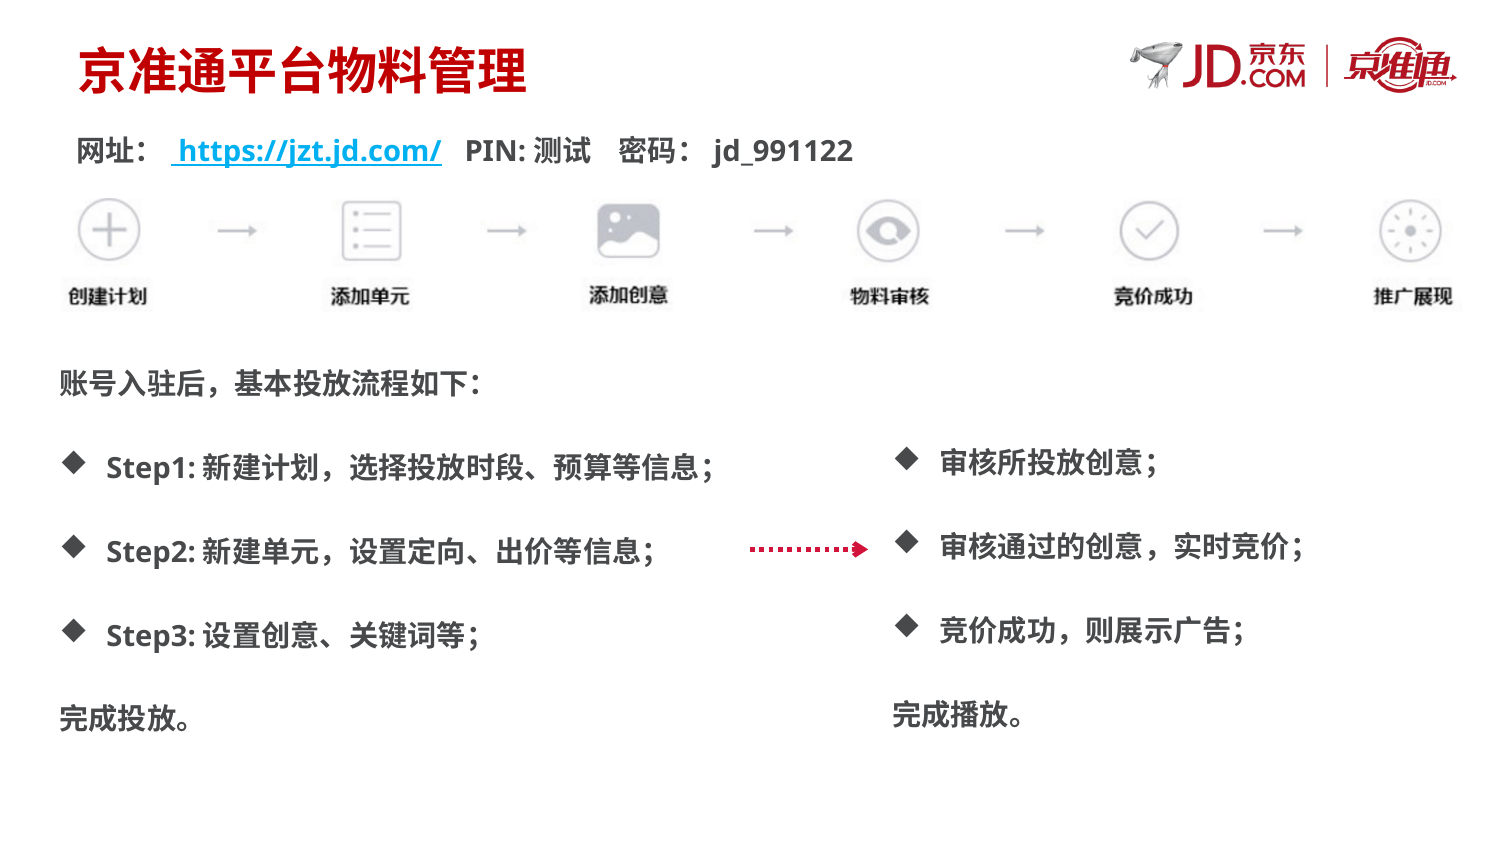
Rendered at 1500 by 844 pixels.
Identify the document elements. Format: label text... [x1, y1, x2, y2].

picture [1114, 30, 1471, 103]
picture [44, 192, 1463, 320]
text_box 审核所投放创意； 审核通过的创意，实时竞价； 竞价成功，则展示广告； 完成播放。 [877, 346, 1500, 739]
text_box 网址： https://jzt.jd.com/ PIN:测试 密码：jd_991122 [64, 126, 963, 174]
text_box 账号入驻后，基本投放流程如下： Step1:新建计划，选择投放时段、预算等信息； Step2:新建单元，设置定向、出价等信息； Step3:设置创意、关键词等； 完成投放。 [44, 350, 922, 744]
text_box 京准通平台物料管理 [62, 32, 1187, 107]
